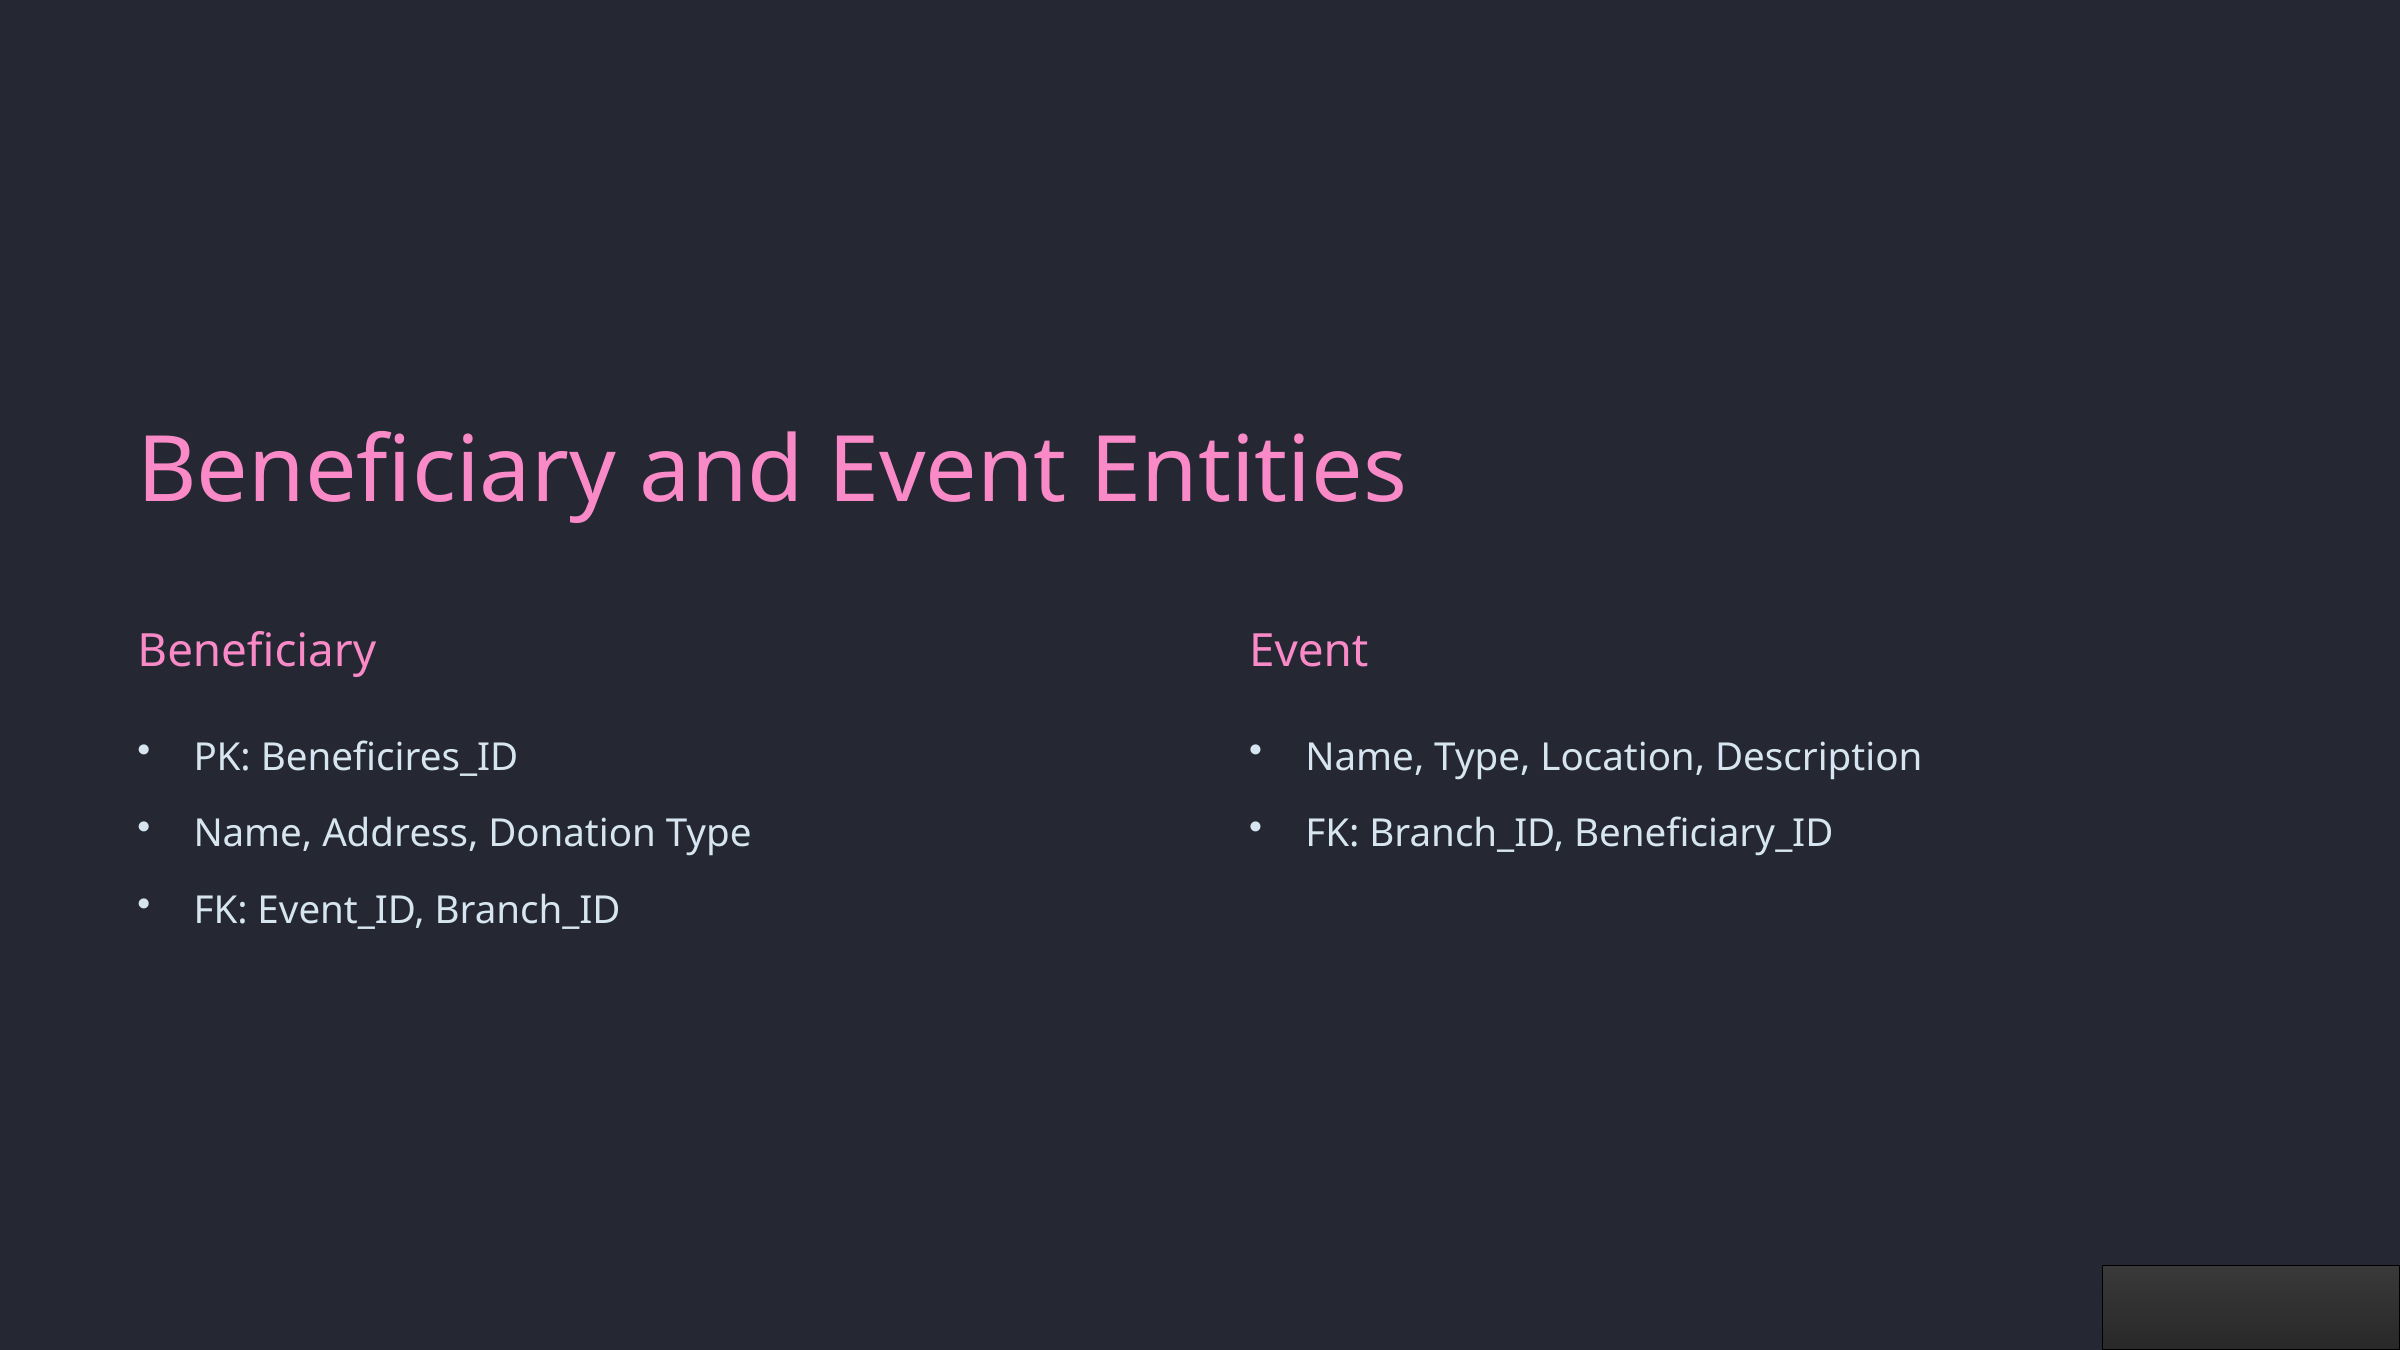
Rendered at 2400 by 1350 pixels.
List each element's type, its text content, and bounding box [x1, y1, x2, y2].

text_box FK: Event_ID, Branch_ID [137, 868, 1152, 932]
text_box Name, Address, Donation Type [137, 791, 1152, 855]
text_box [2102, 1265, 2400, 1350]
text_box FK: Branch_ID, Beneficiary_ID [1249, 791, 2264, 855]
text_box Event [1249, 618, 1712, 677]
text_box Beneficiary [137, 618, 600, 677]
text_box Beneficiary and Event Entities [137, 404, 1431, 521]
text_box Name, Type, Location, Description [1249, 715, 2264, 779]
text_box PK: Beneficires_ID [137, 715, 1152, 779]
